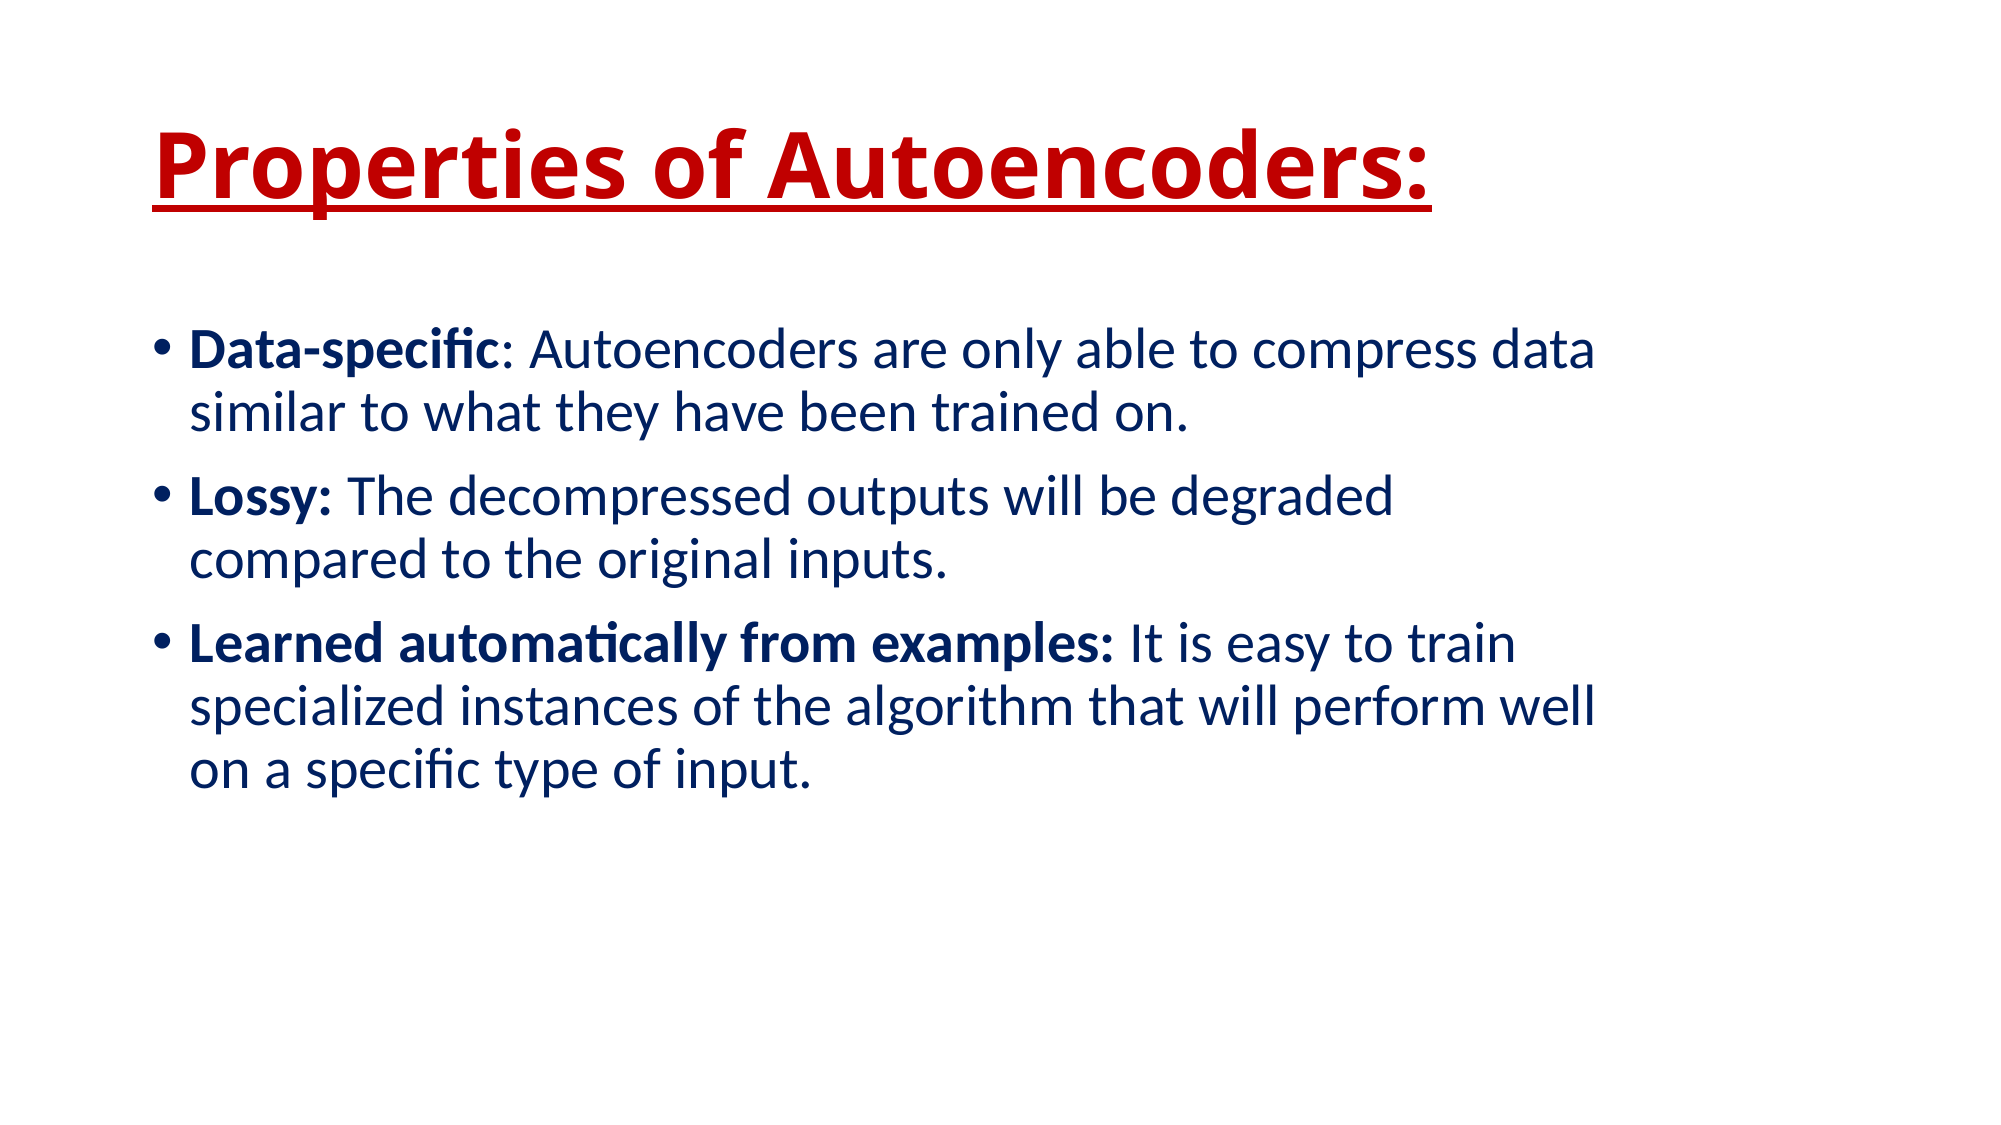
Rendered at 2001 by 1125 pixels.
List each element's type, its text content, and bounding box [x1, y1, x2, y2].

title Properties of Autoencoders: [137, 59, 1863, 278]
list Data-specific: Autoencoders are only able to compress data similar to what they have been trained on. Lossy: The decompressed outputs will be degraded compared to the original inputs. Learned automatically from examples: It is easy to train specialized instances of the algorithm that will perform well on a specific type of input. [137, 311, 1645, 1025]
